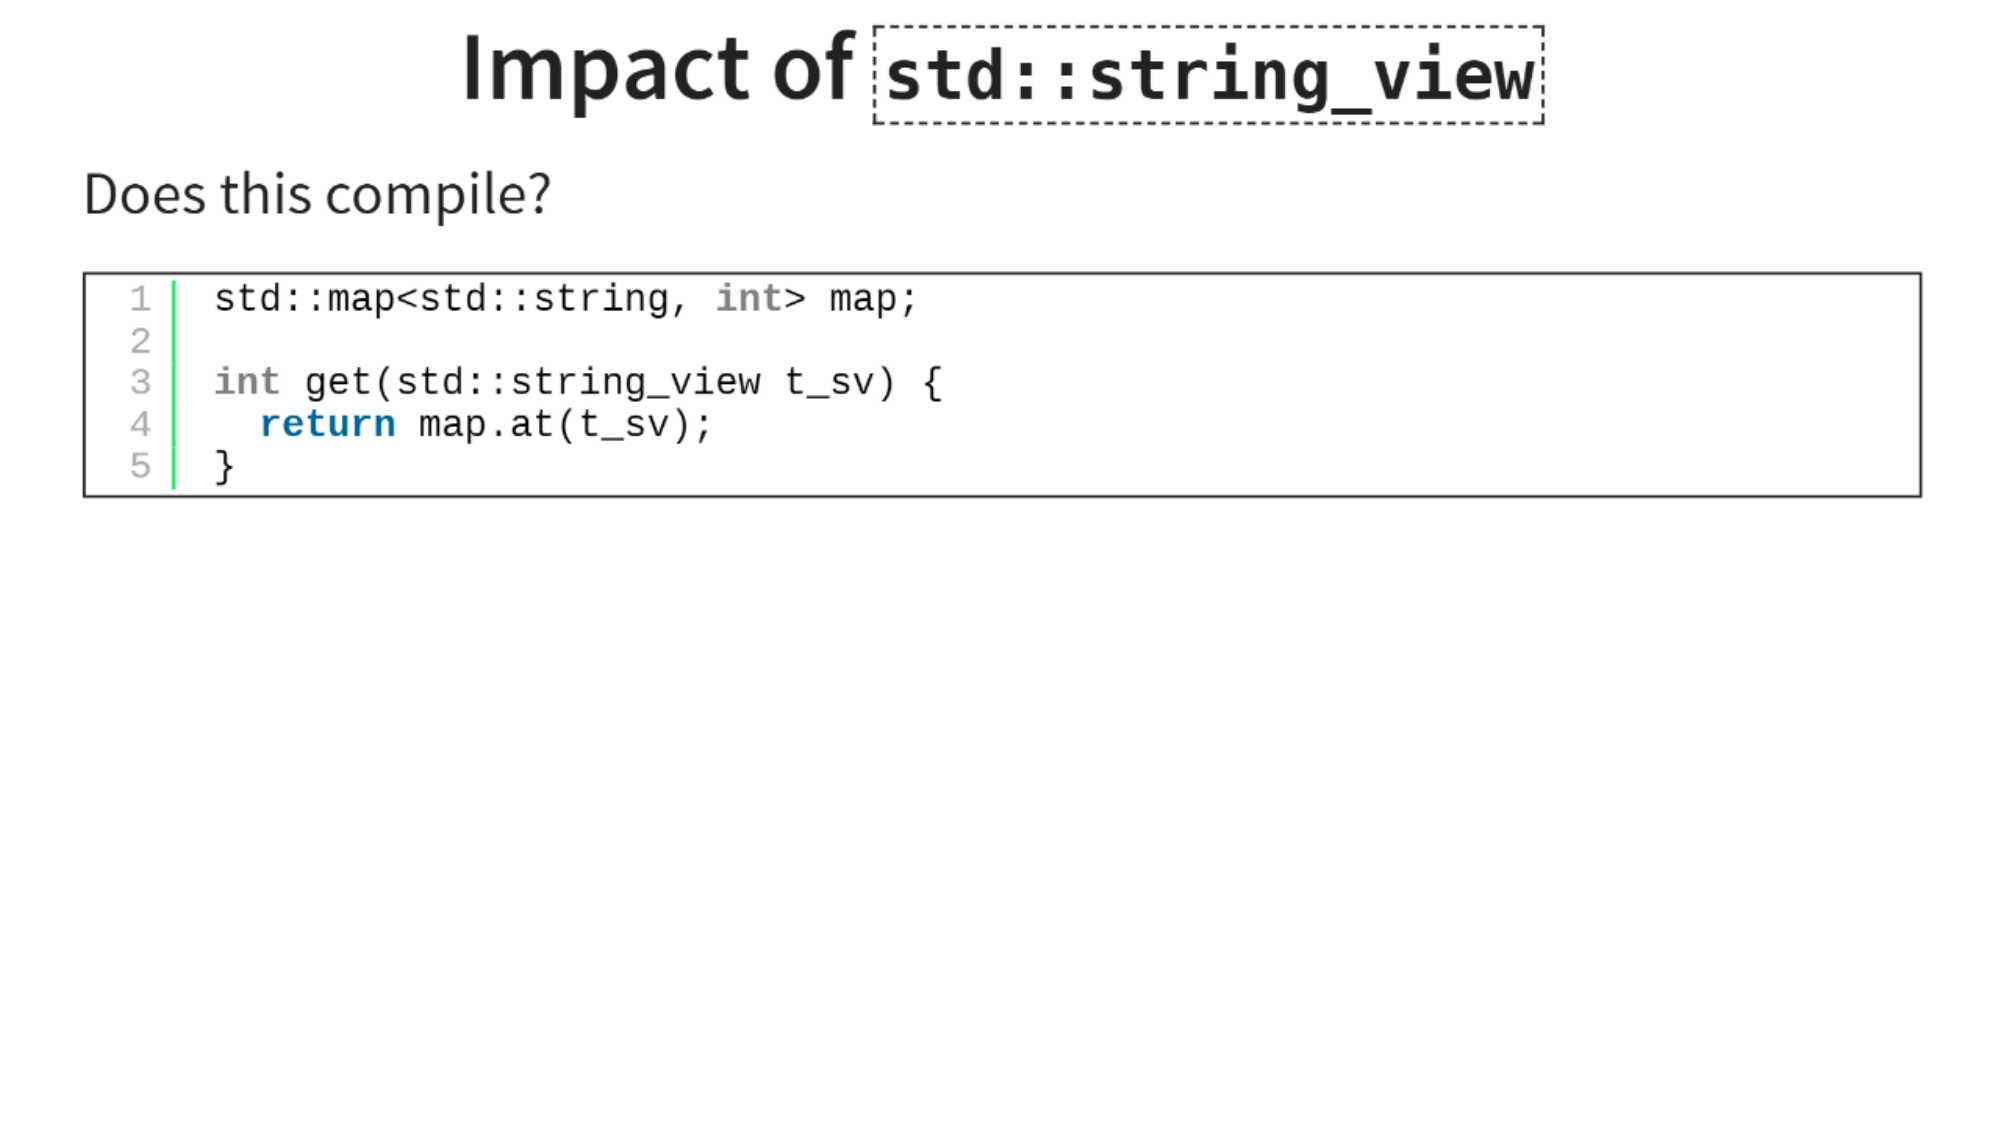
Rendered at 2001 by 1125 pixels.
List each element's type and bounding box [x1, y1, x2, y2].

picture [58, 0, 1942, 604]
